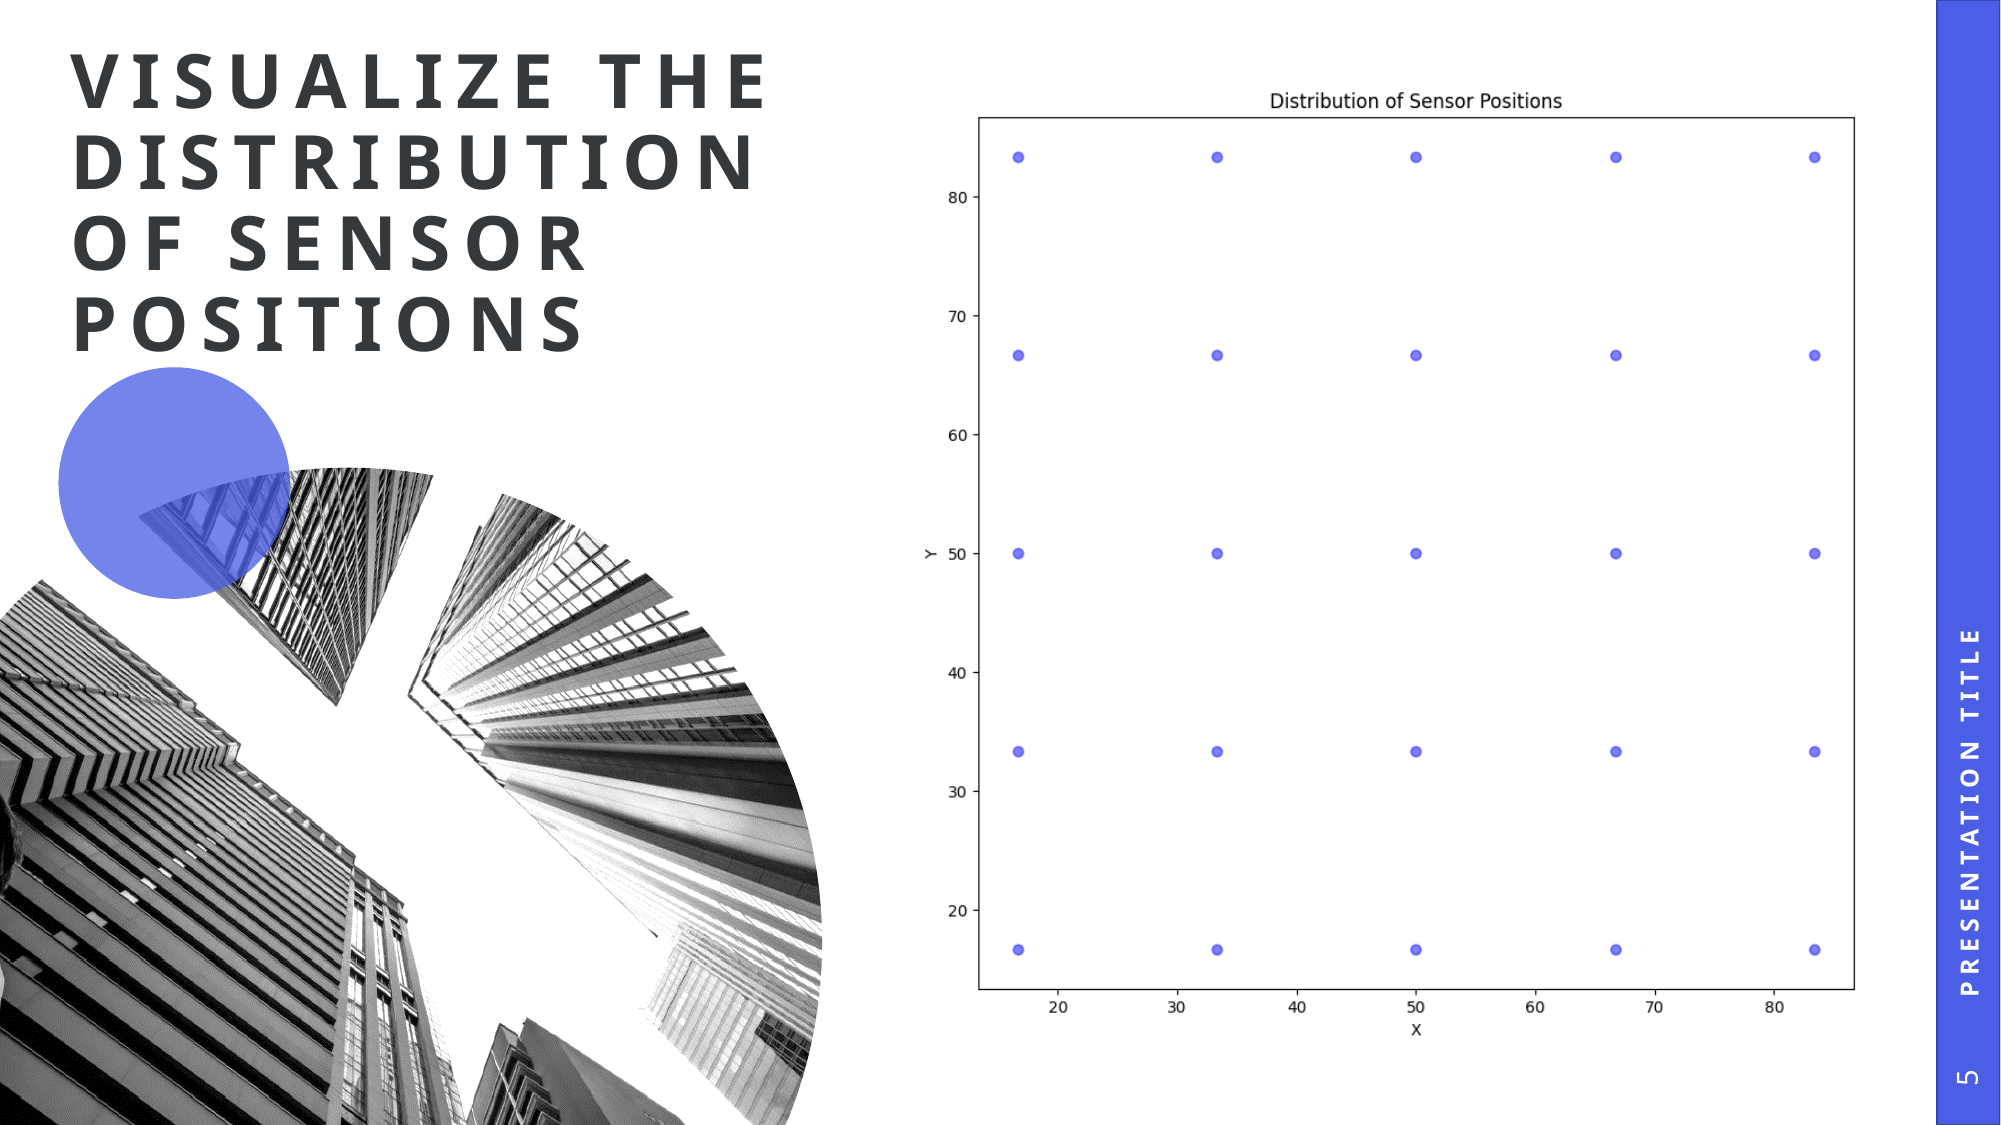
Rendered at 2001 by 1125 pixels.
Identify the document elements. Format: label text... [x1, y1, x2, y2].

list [914, 81, 1864, 1049]
slide_number 5 [1937, 1032, 2000, 1125]
title Visualize the distribution of sensor positions [70, 44, 923, 353]
picture [0, 467, 823, 1125]
footer Presentation Title [1937, 0, 2000, 1032]
